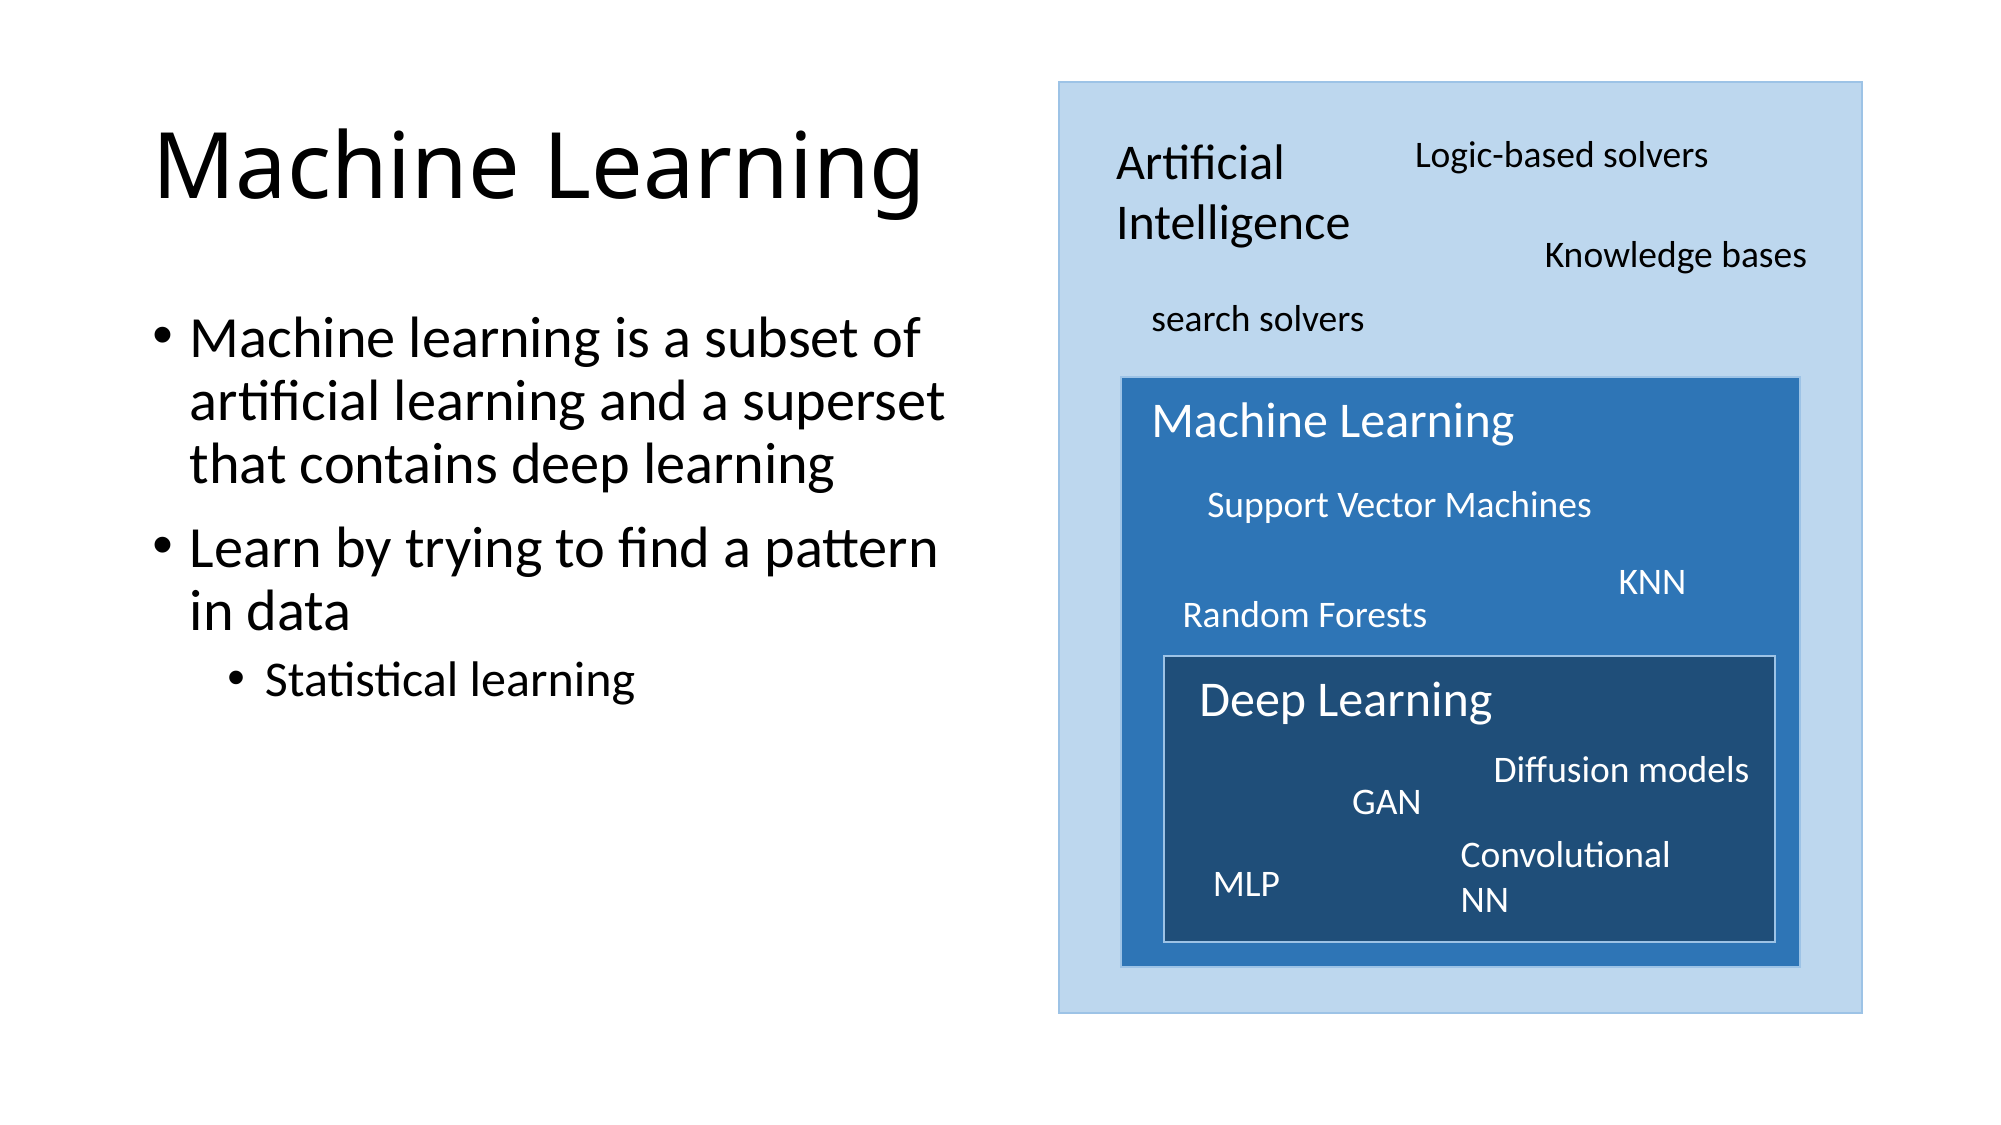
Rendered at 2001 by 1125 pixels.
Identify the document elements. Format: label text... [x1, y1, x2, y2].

text_box Convolutional NN [1445, 822, 1738, 928]
text_box search solvers [1136, 286, 1512, 347]
text_box Deep Learning [1184, 659, 1616, 735]
text_box Artificial Intelligence [1101, 122, 1533, 258]
text_box GAN [1337, 769, 1630, 830]
text_box Machine Learning [1136, 380, 1568, 456]
text_box Diffusion models [1478, 737, 1771, 798]
text_box KNN [1603, 549, 1771, 610]
text_box Logic-based solvers [1400, 122, 1776, 183]
title Machine Learning [137, 59, 1863, 278]
text_box [1163, 655, 1776, 943]
text_box Support Vector Machines [1192, 472, 1668, 532]
list Machine learning is a subset of artificial learning and a superset that contains deep learning Learn by trying to find a pattern in data Statistical learning [137, 299, 1000, 1014]
text_box [1058, 81, 1863, 1014]
text_box Random Forests [1167, 582, 1460, 642]
text_box Knowledge bases [1530, 222, 1905, 283]
text_box MLP [1198, 851, 1445, 912]
text_box [1120, 376, 1801, 968]
